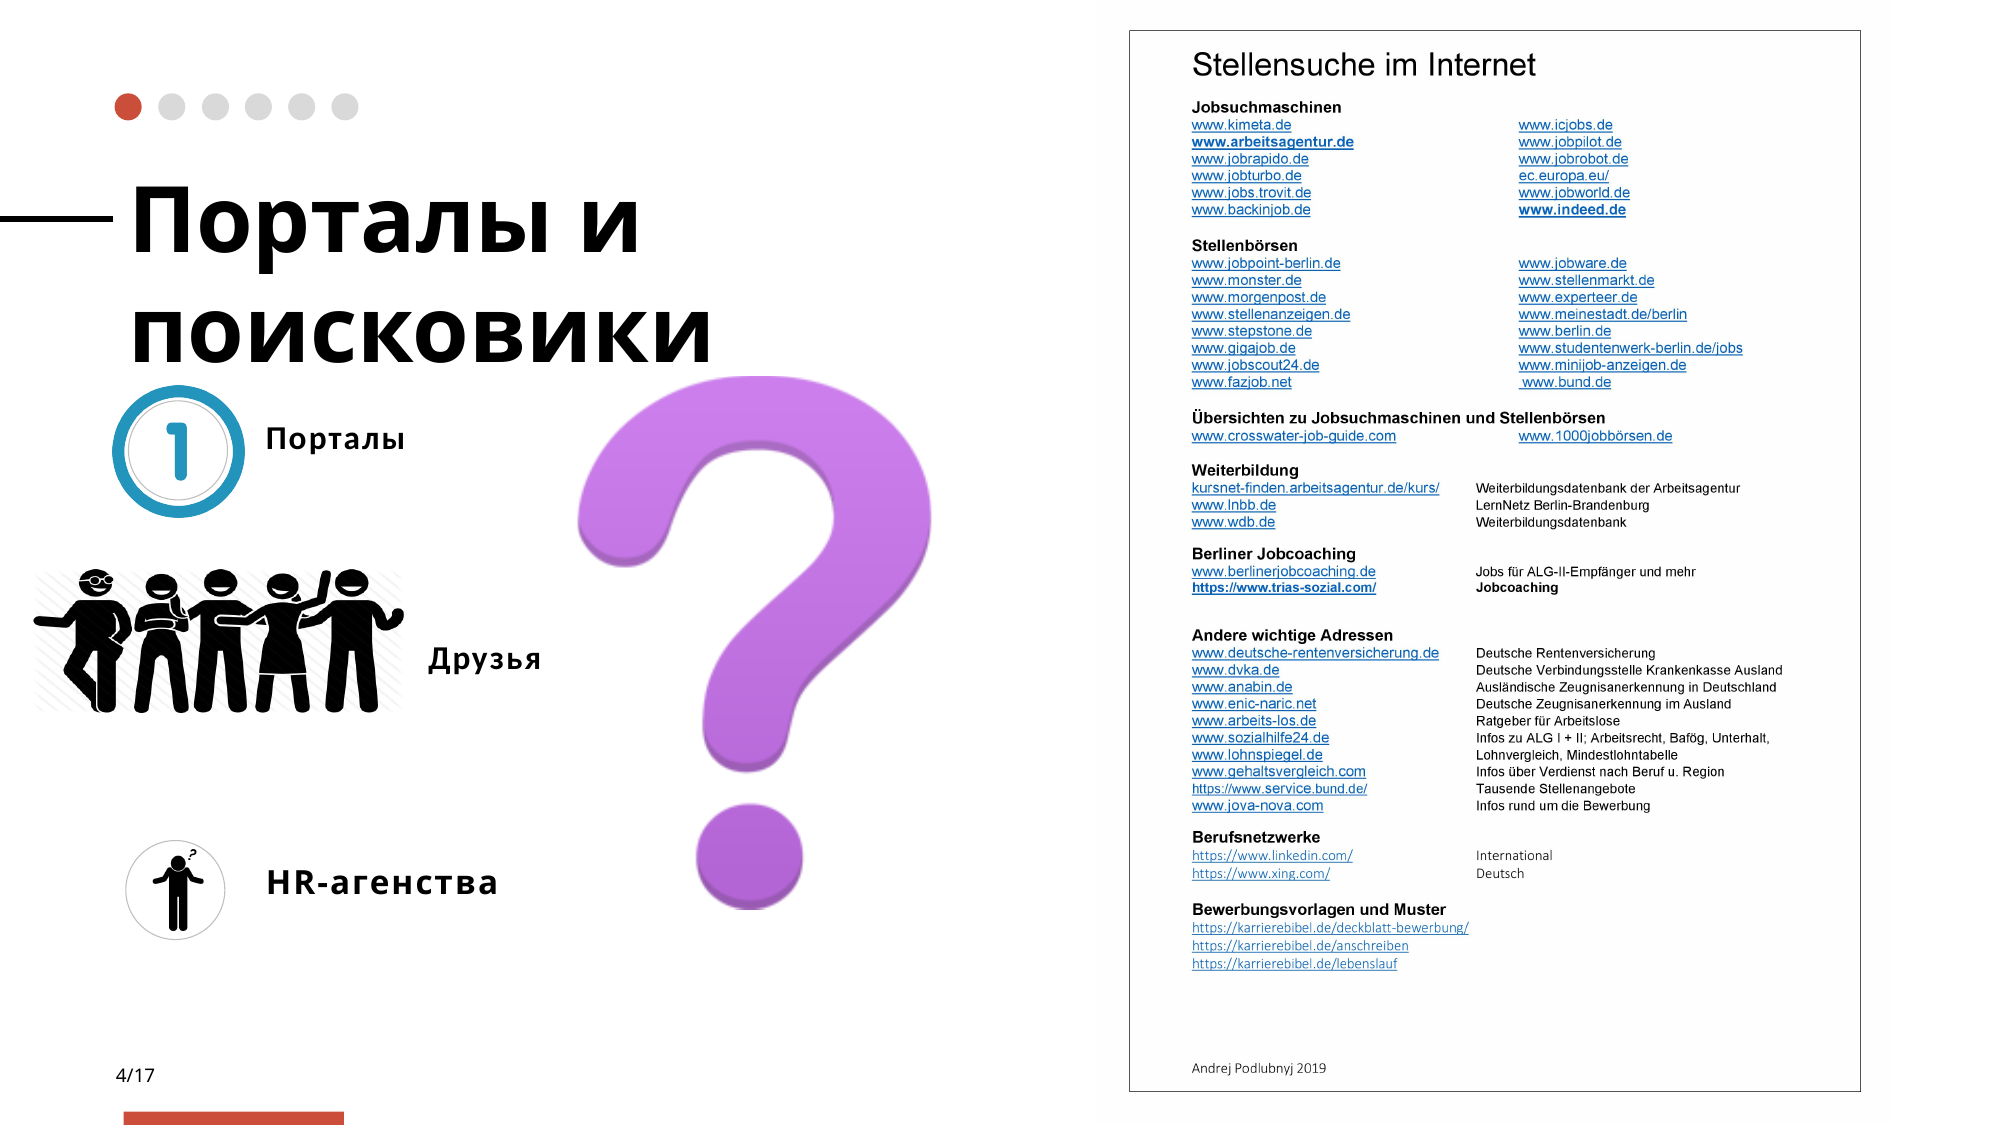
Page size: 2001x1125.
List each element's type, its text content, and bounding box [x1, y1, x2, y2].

text_box [145, 839, 205, 849]
text_box [124, 857, 137, 923]
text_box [114, 93, 359, 121]
text_box HR-агенства [250, 833, 881, 986]
text_box [219, 864, 226, 916]
text_box Порталы и поисковики [113, 153, 743, 389]
picture [488, 375, 1022, 910]
picture [112, 385, 245, 518]
picture [33, 569, 404, 713]
picture [137, 849, 219, 931]
picture [1097, 0, 1893, 1124]
text_box Друзья [413, 608, 488, 752]
text_box [145, 931, 205, 941]
text_box Порталы [250, 389, 488, 576]
